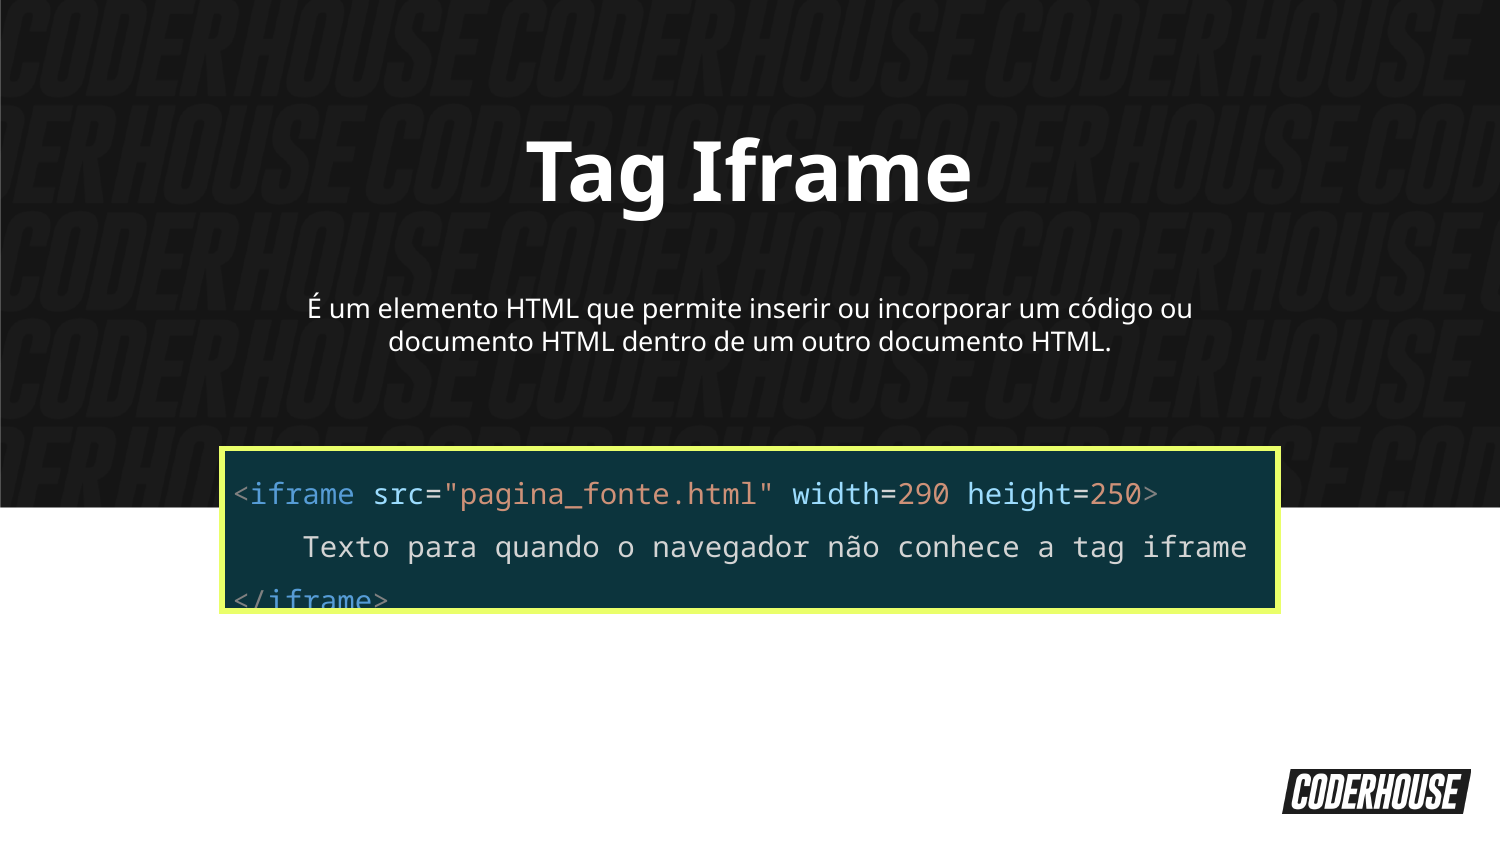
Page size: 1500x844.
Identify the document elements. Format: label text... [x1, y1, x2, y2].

text_box Tag Iframe [204, 88, 1296, 361]
picture [0, 0, 1500, 844]
text_box É um elemento HTML que permite inserir ou incorporar um código ou documento HTML dentro de um outro documento HTML. [276, 276, 1224, 383]
table_header <iframe src="pagina_fonte.html" width=290 height=250> Texto para quando o navegador não conhece a tag iframe </iframe> [225, 451, 1275, 608]
